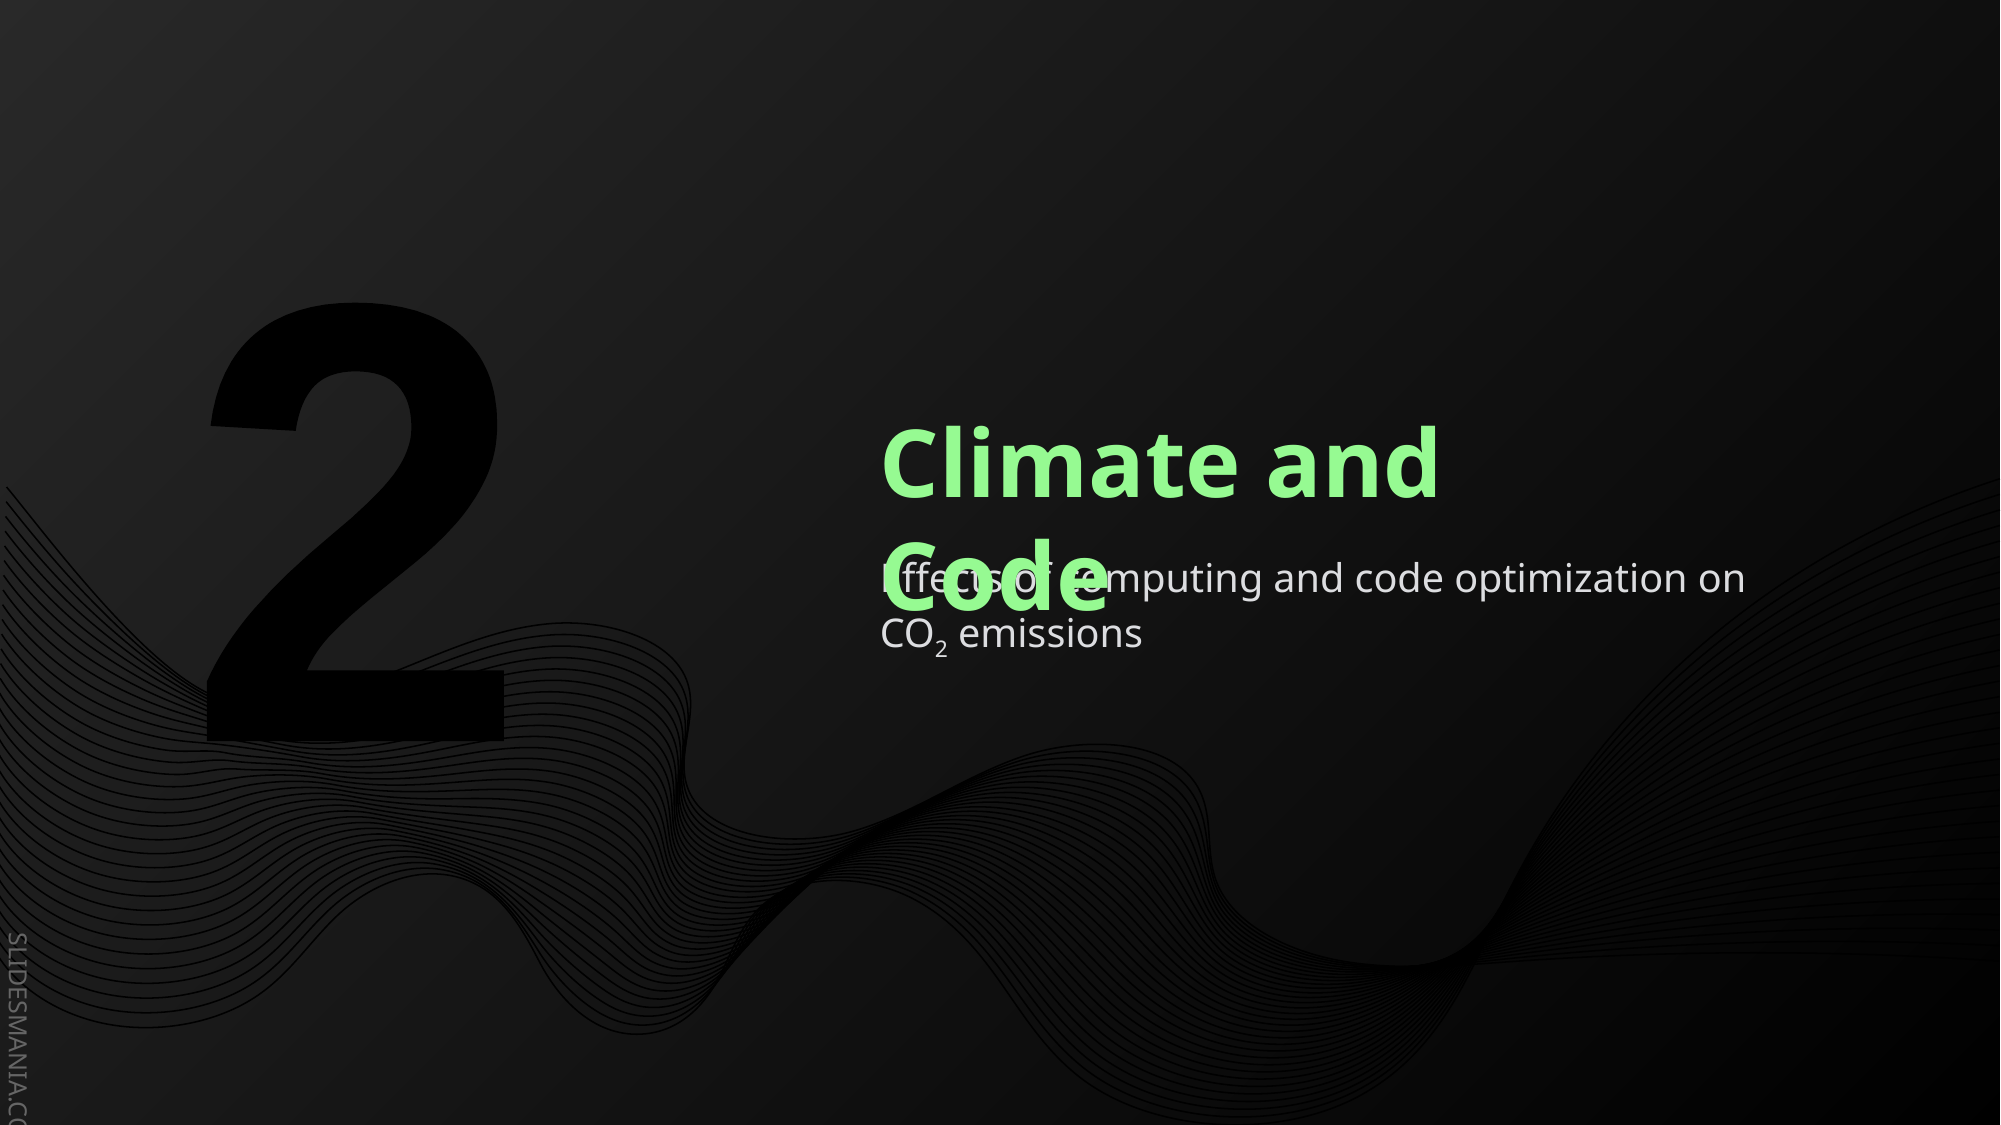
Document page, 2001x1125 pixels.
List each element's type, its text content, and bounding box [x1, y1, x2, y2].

title Climate and Code [859, 384, 1719, 510]
list Effects of computing and code optimization on CO2 emissions [859, 525, 1792, 866]
